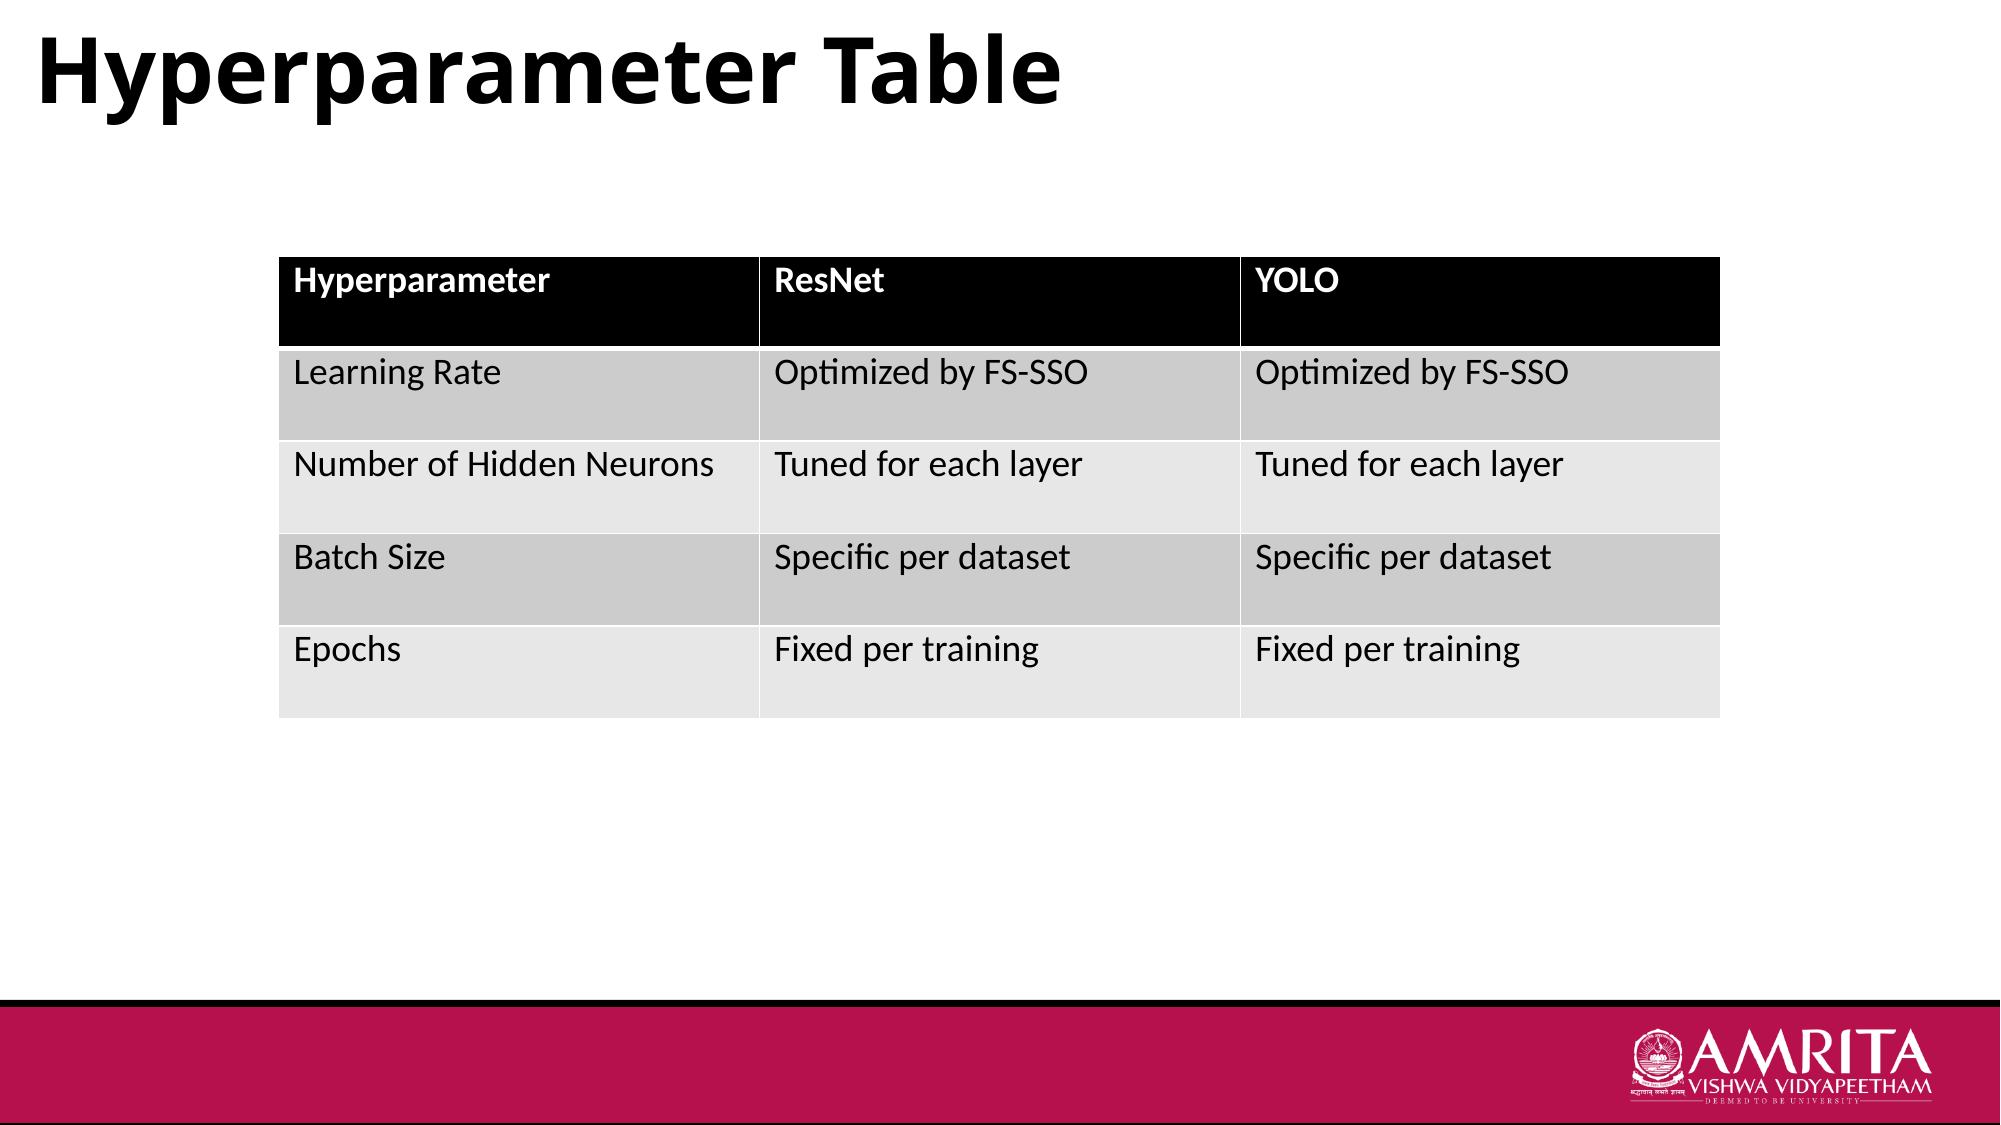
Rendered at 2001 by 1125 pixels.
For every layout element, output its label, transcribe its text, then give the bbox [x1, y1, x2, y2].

table_cell Specific per dataset [1241, 534, 1720, 625]
table_cell Learning Rate [279, 351, 759, 440]
table_cell Batch Size [279, 534, 759, 625]
title Hyperparameter Table [19, 0, 1745, 183]
table_cell Optimized by FS-SSO [760, 351, 1240, 440]
table_cell Epochs [279, 627, 759, 718]
picture [1622, 1011, 1940, 1113]
table_cell Fixed per training [760, 627, 1240, 718]
table_cell Number of Hidden Neurons [279, 442, 759, 533]
table_cell Tuned for each layer [1241, 442, 1720, 533]
table_header Hyperparameter [279, 257, 759, 346]
table_cell Tuned for each layer [760, 442, 1240, 533]
table_cell Fixed per training [1241, 627, 1720, 718]
table_header YOLO [1241, 257, 1720, 346]
table_header ResNet [760, 257, 1240, 346]
table_cell Specific per dataset [760, 534, 1240, 625]
table_cell Optimized by FS-SSO [1241, 351, 1720, 440]
